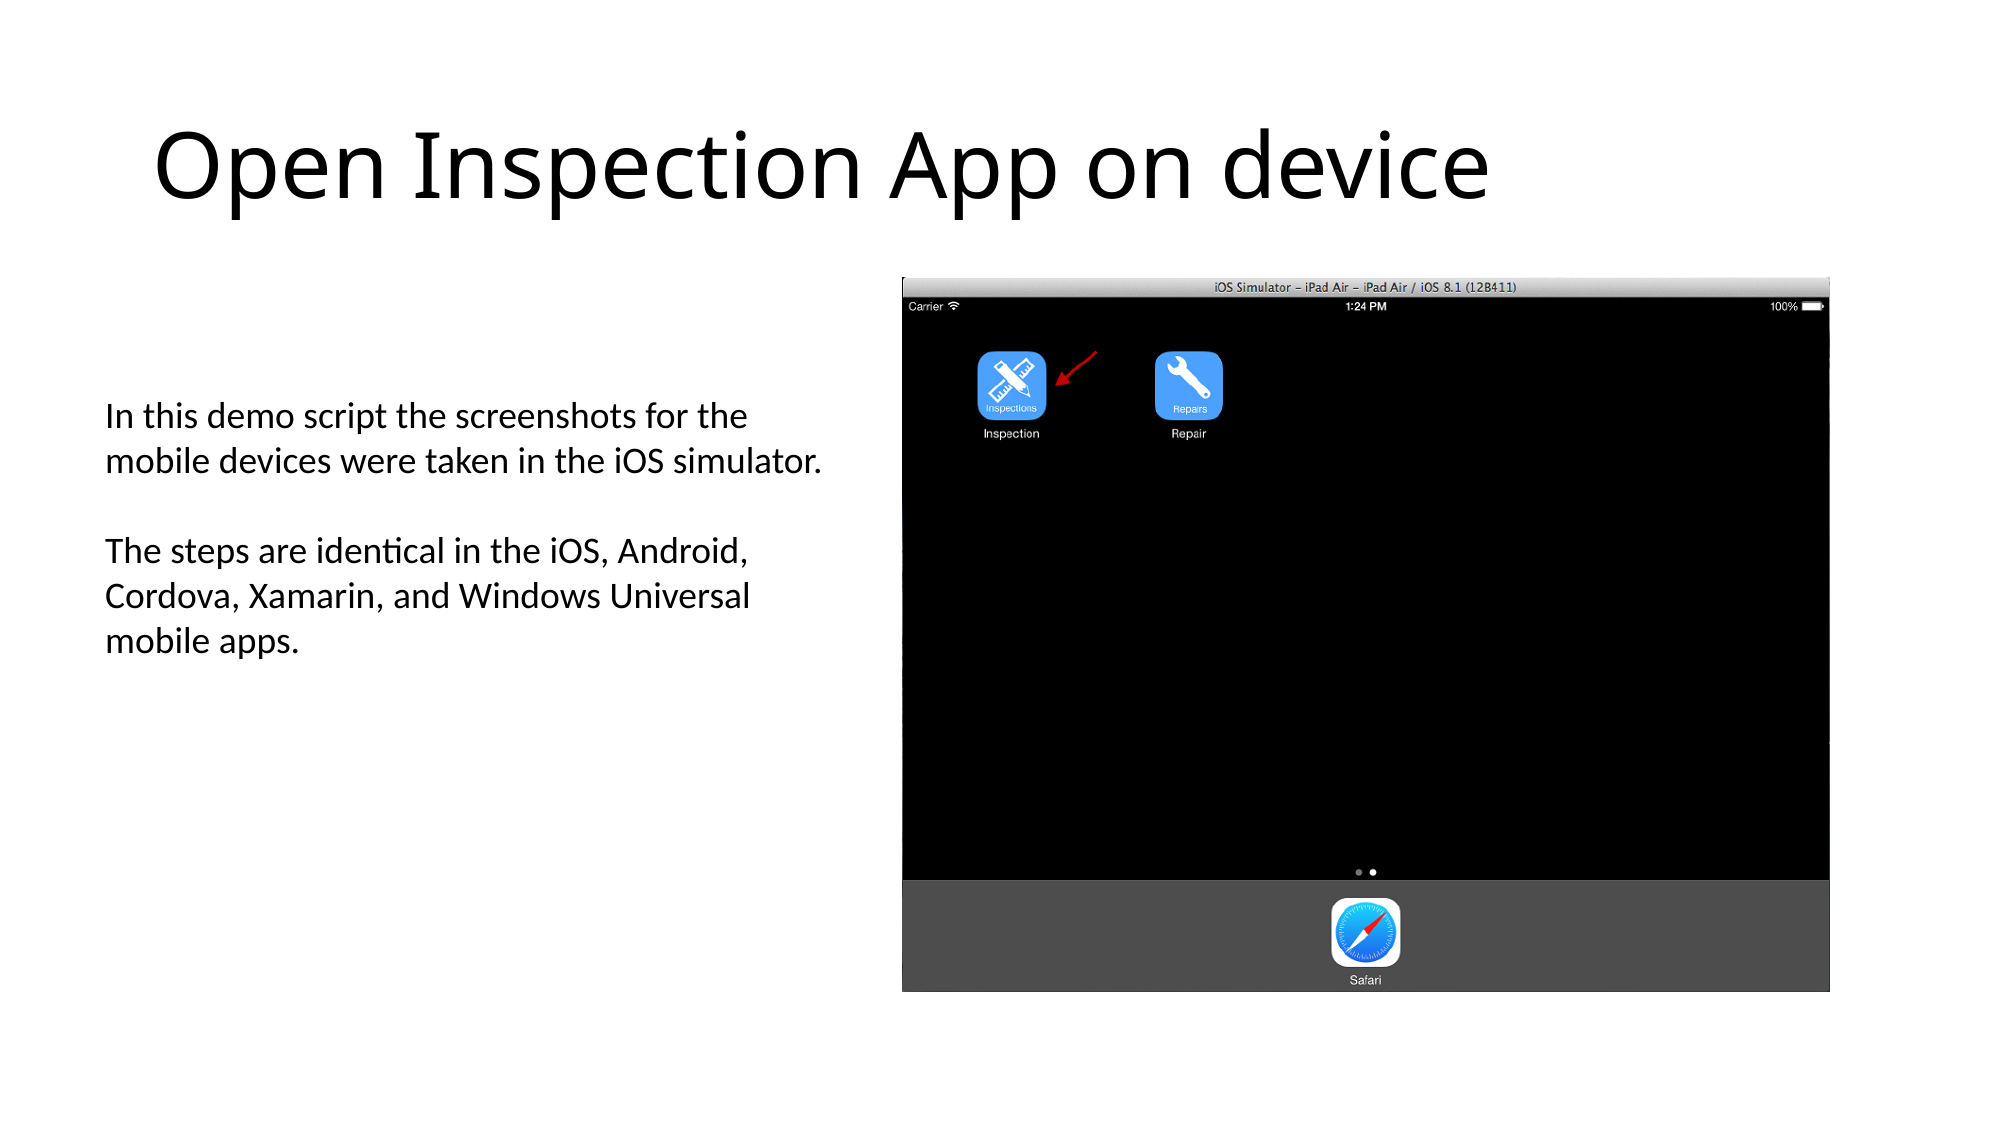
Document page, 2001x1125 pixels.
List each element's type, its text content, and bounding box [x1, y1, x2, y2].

text_box In this demo script the screenshots for the mobile devices were taken in the iOS simulator. The steps are identical in the iOS, Android, Cordova, Xamarin, and Windows Universal mobile apps. [90, 383, 870, 669]
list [902, 277, 1830, 992]
title Open Inspection App on device [137, 59, 1863, 278]
